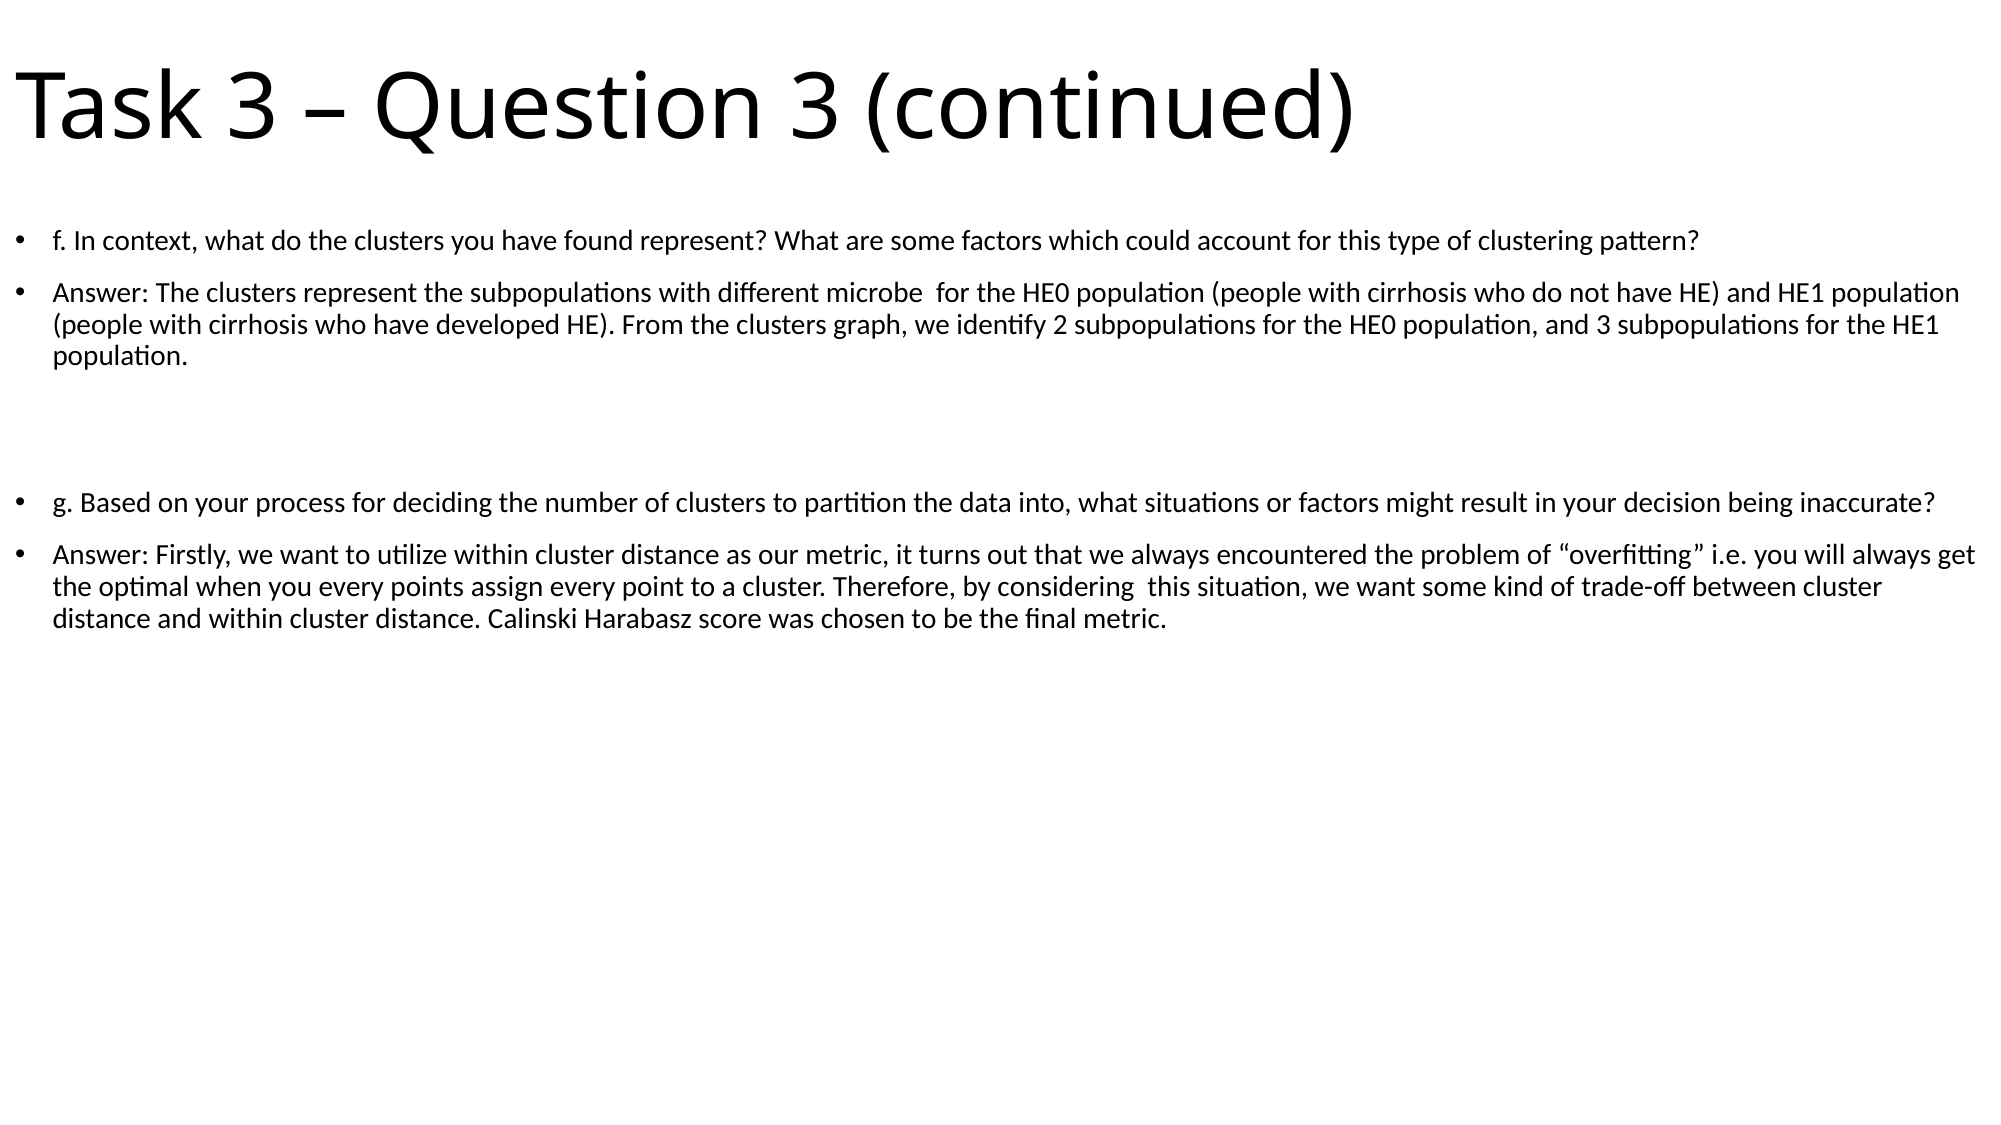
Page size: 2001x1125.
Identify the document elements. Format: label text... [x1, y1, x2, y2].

list f. In context, what do the clusters you have found represent? What are some factors which could account for this type of clustering pattern? Answer: The clusters represent the subpopulations with different microbe for the HE0 population (people with cirrhosis who do not have HE) and HE1 population (people with cirrhosis who have developed HE). From the clusters graph, we identify 2 subpopulations for the HE0 population, and 3 subpopulations for the HE1 population. g. Based on your process for deciding the number of clusters to partition the data into, what situations or factors might result in your decision being inaccurate? Answer: Firstly, we want to utilize within cluster distance as our metric, it turns out that we always encountered the problem of “overfitting” i.e. you will always get the optimal when you every points assign every point to a cluster. Therefore, by considering this situation, we want some kind of trade-off between cluster distance and within cluster distance. Calinski Harabasz score was chosen to be the final metric. [0, 217, 2000, 1125]
title Task 3 – Question 3 (continued) [0, 0, 1725, 217]
